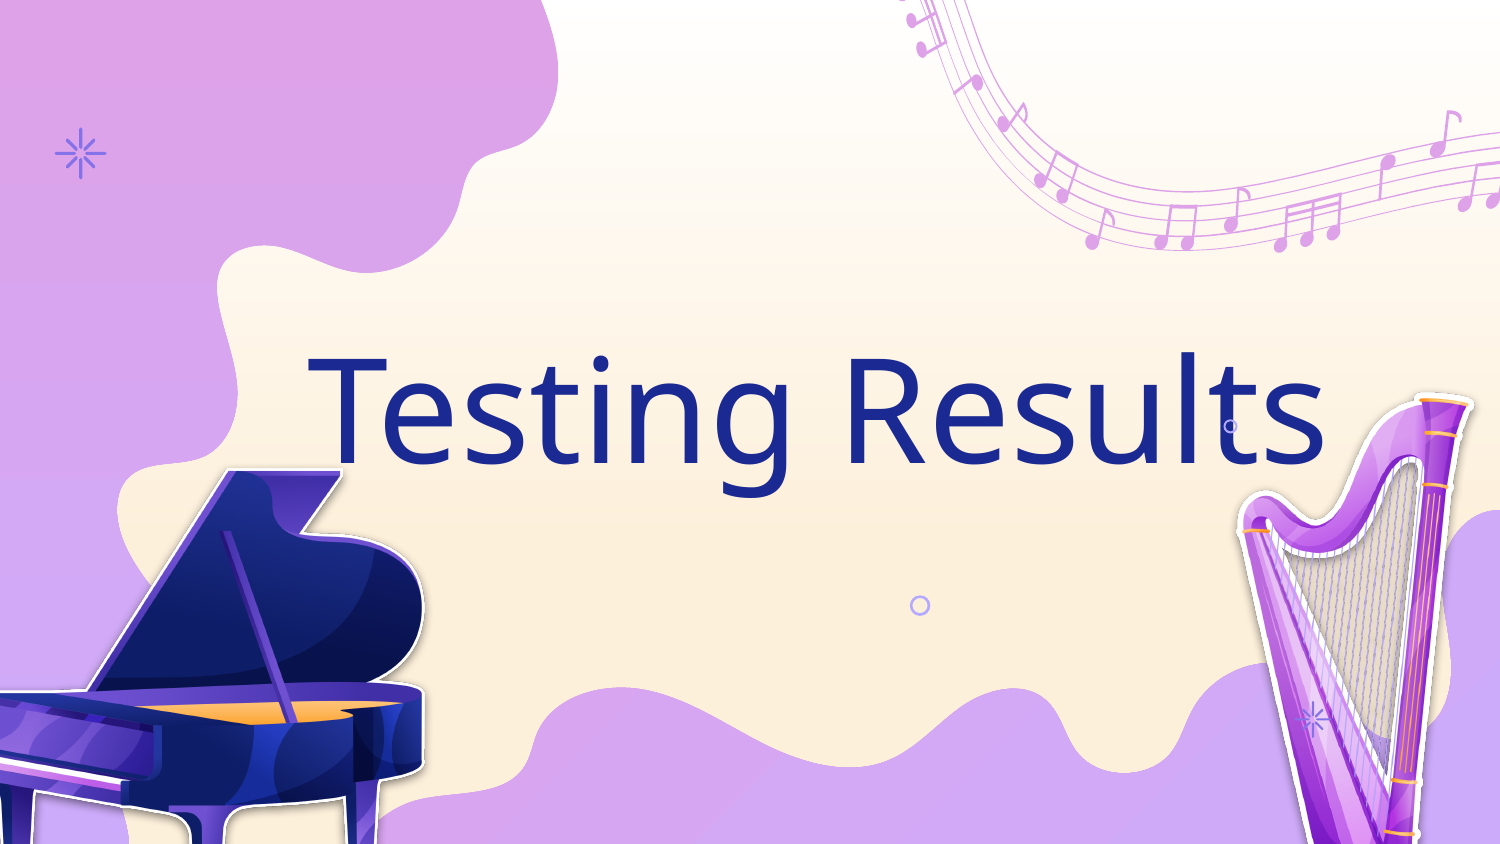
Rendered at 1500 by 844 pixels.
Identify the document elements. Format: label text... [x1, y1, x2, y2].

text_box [1293, 700, 1332, 739]
title Testing Results [280, 297, 1358, 547]
picture [1223, 379, 1492, 844]
text_box [909, 595, 931, 616]
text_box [421, 0, 1500, 266]
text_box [54, 126, 107, 180]
picture [0, 466, 449, 844]
